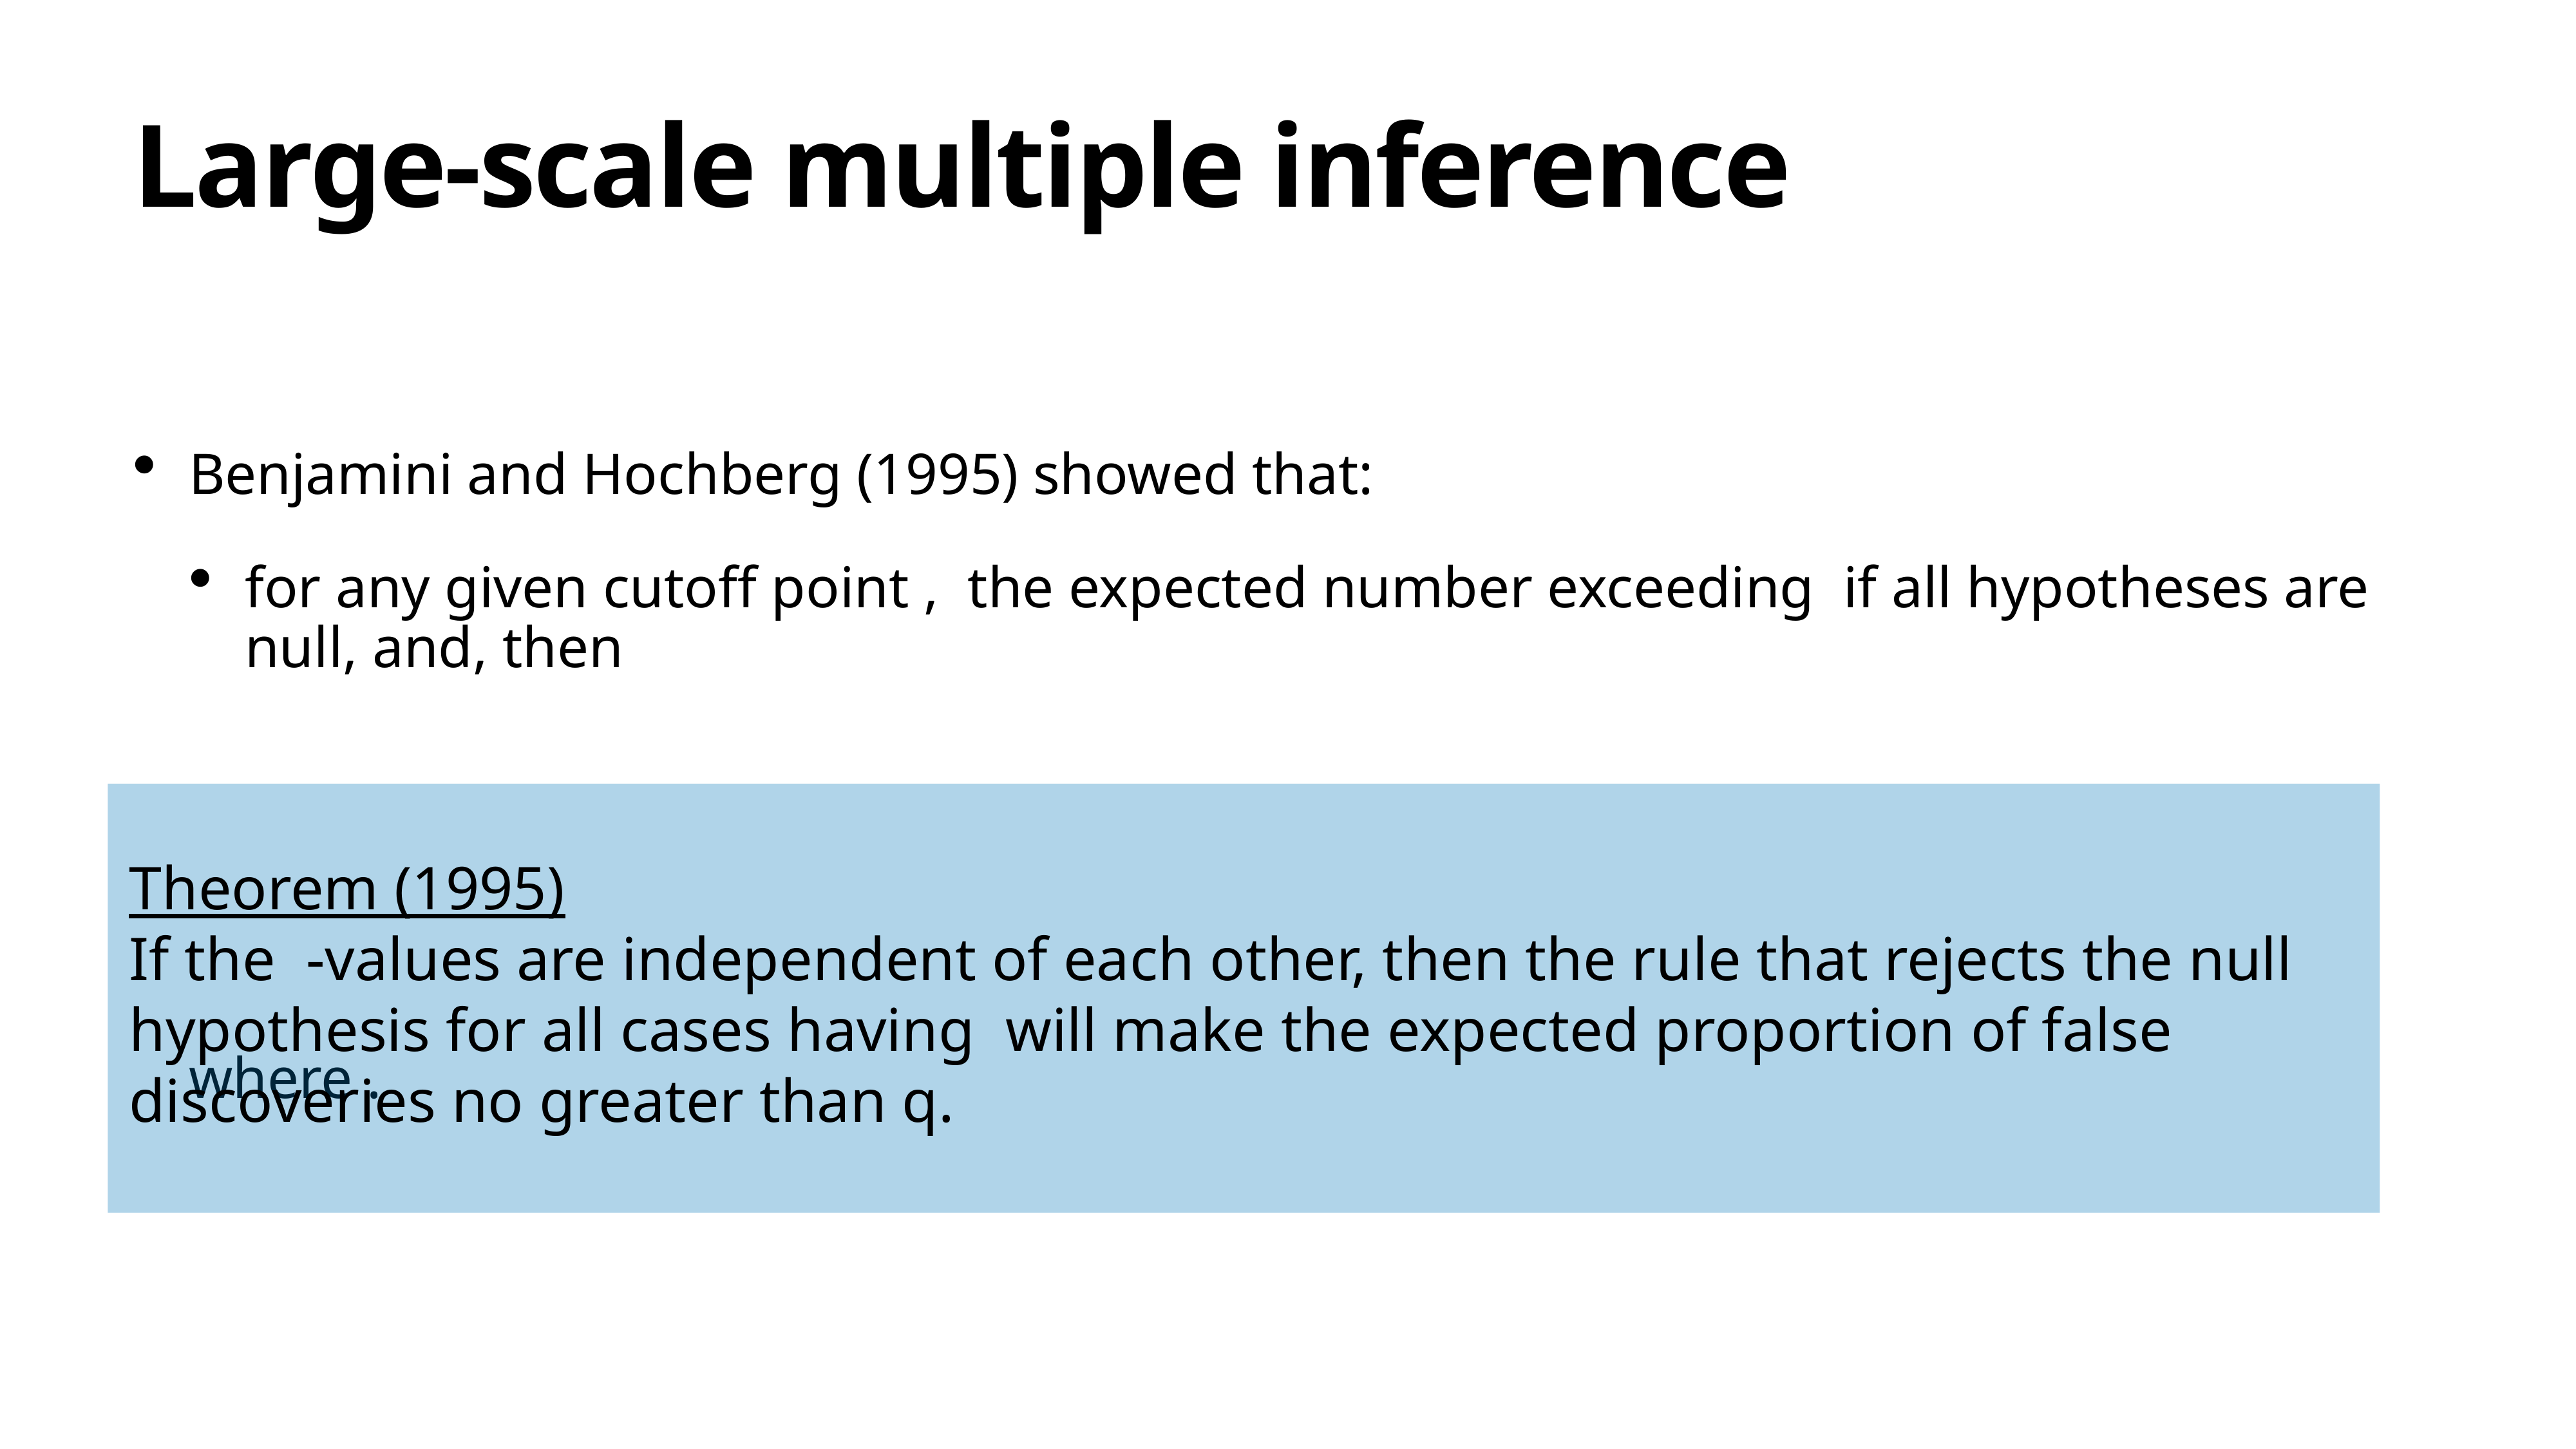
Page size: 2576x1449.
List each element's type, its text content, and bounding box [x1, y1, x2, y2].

title Large-scale multiple inference [127, 113, 2449, 266]
text_box [108, 783, 2380, 1213]
